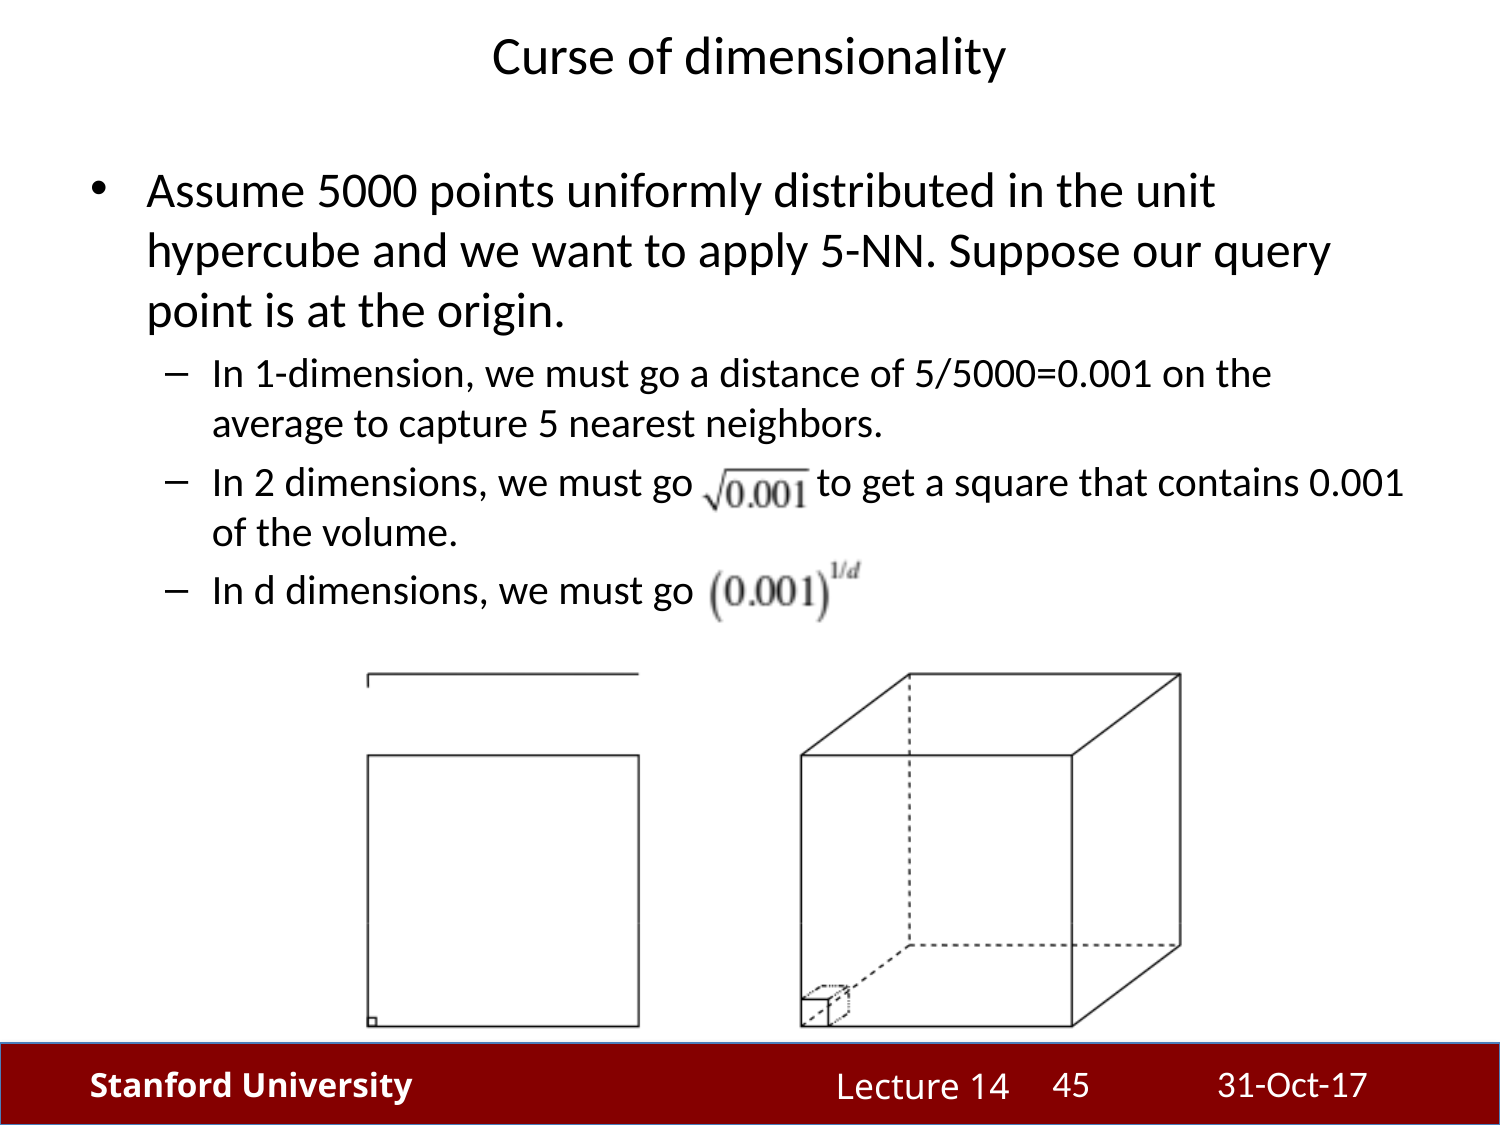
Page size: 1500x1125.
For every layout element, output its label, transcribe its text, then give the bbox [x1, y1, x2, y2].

slide_number 31-Oct-17 [1203, 1052, 1463, 1113]
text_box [706, 551, 863, 626]
list Assume 5000 points uniformly distributed in the unit hypercube and we want to apply 5-NN. Suppose our query point is at the origin. In 1-dimension, we must go a distance of 5/5000=0.001 on the average to capture 5 nearest neighbors. In 2 dimensions, we must go to get a square that contains 0.001 of the volume. In d dimensions, we must go [75, 149, 1425, 1005]
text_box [697, 462, 813, 513]
picture [341, 643, 1203, 1032]
title Curse of dimensionality [75, 12, 1425, 93]
slide_number 45 [1037, 1052, 1203, 1113]
